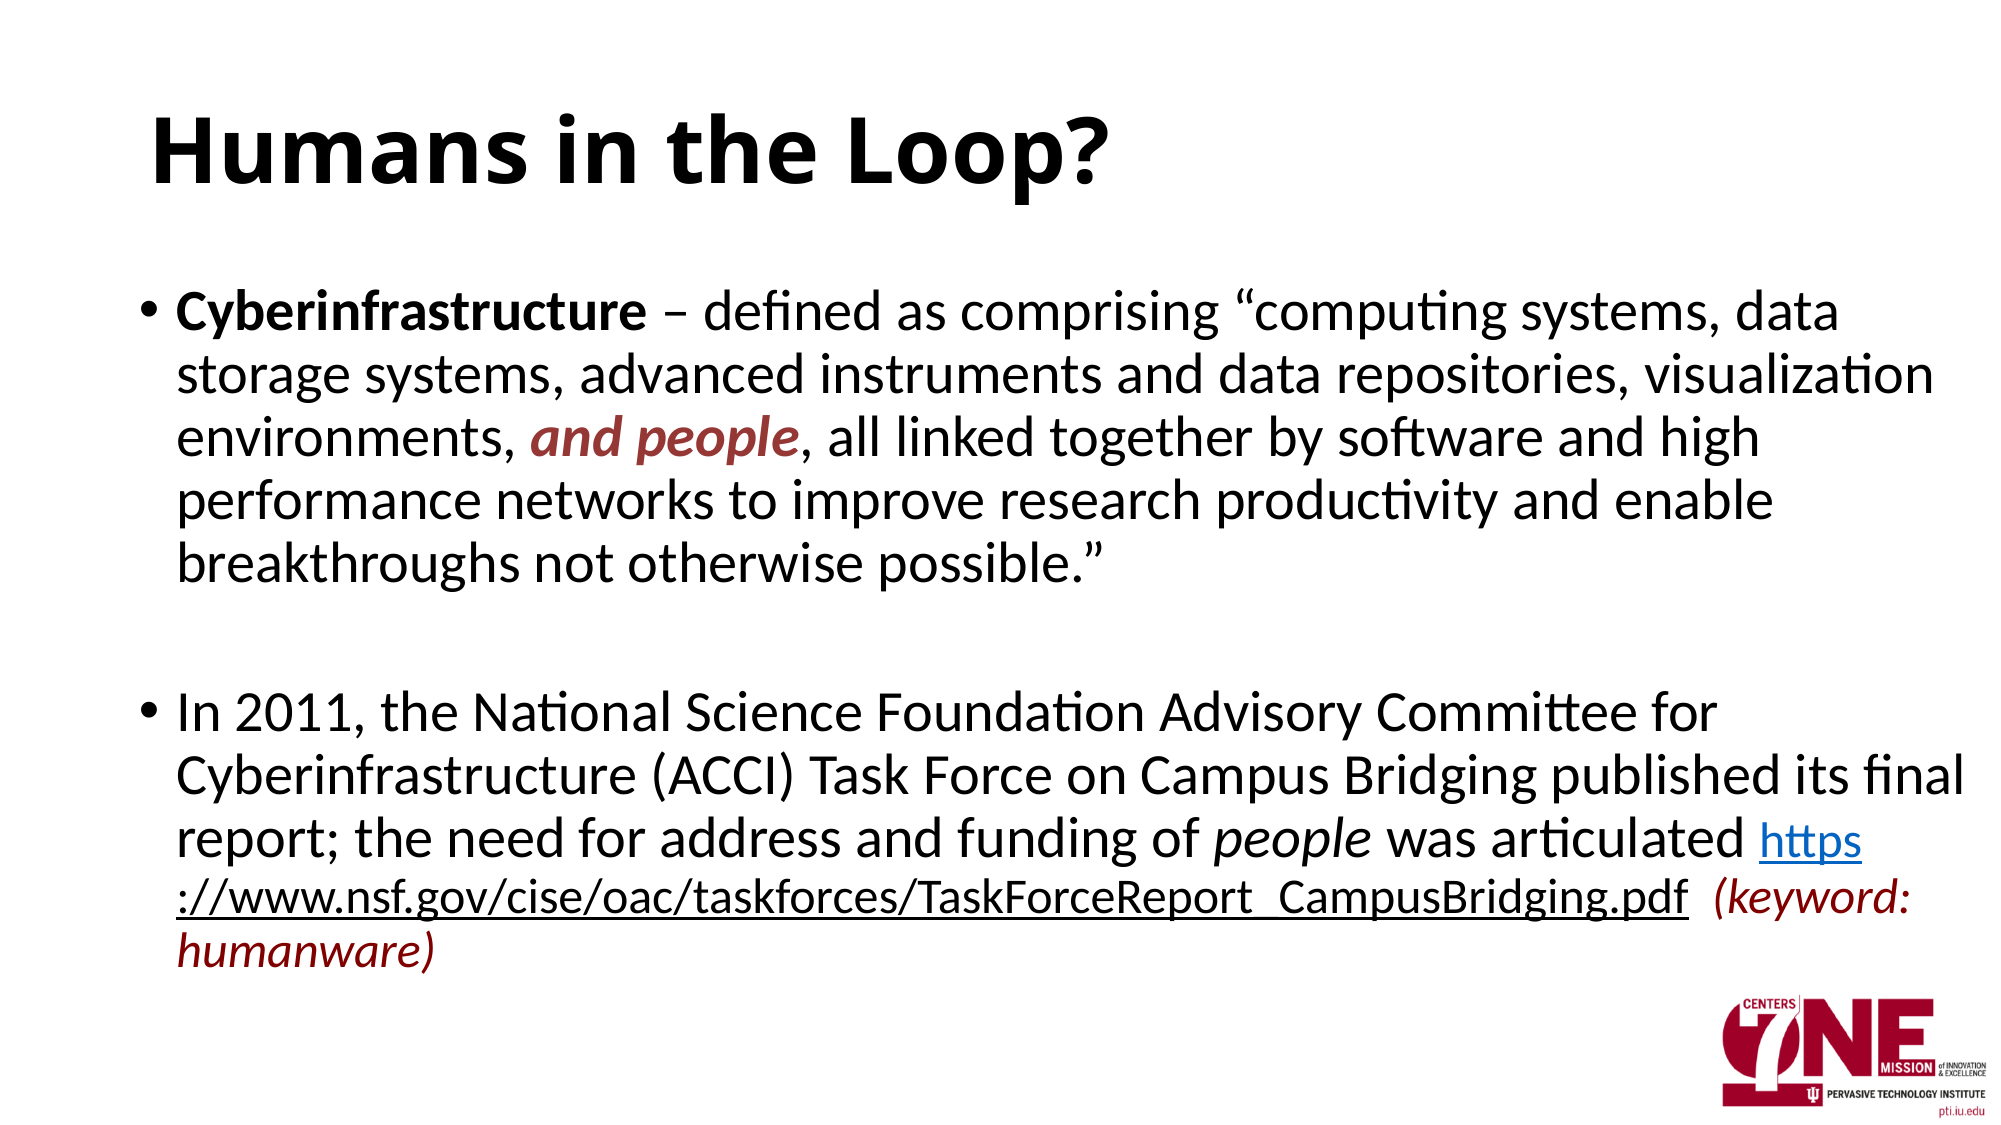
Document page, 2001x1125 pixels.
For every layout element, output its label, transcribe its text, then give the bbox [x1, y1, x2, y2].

picture [1711, 982, 2000, 1125]
list Cyberinfrastructure – defined as comprising “computing systems, data storage systems, advanced instruments and data repositories, visualization environments, and people, all linked together by software and high performance networks to improve research productivity and enable breakthroughs not otherwise possible.” In 2011, the National Science Foundation Advisory Committee for Cyberinfrastructure (ACCI) Task Force on Campus Bridging published its final report; the need for address and funding of people was articulated https://www.nsf.gov/cise/oac/taskforces/TaskForceReport_CampusBridging.pdf (keyword: humanware) [124, 272, 1988, 1097]
title Humans in the Loop? [133, 60, 1934, 248]
